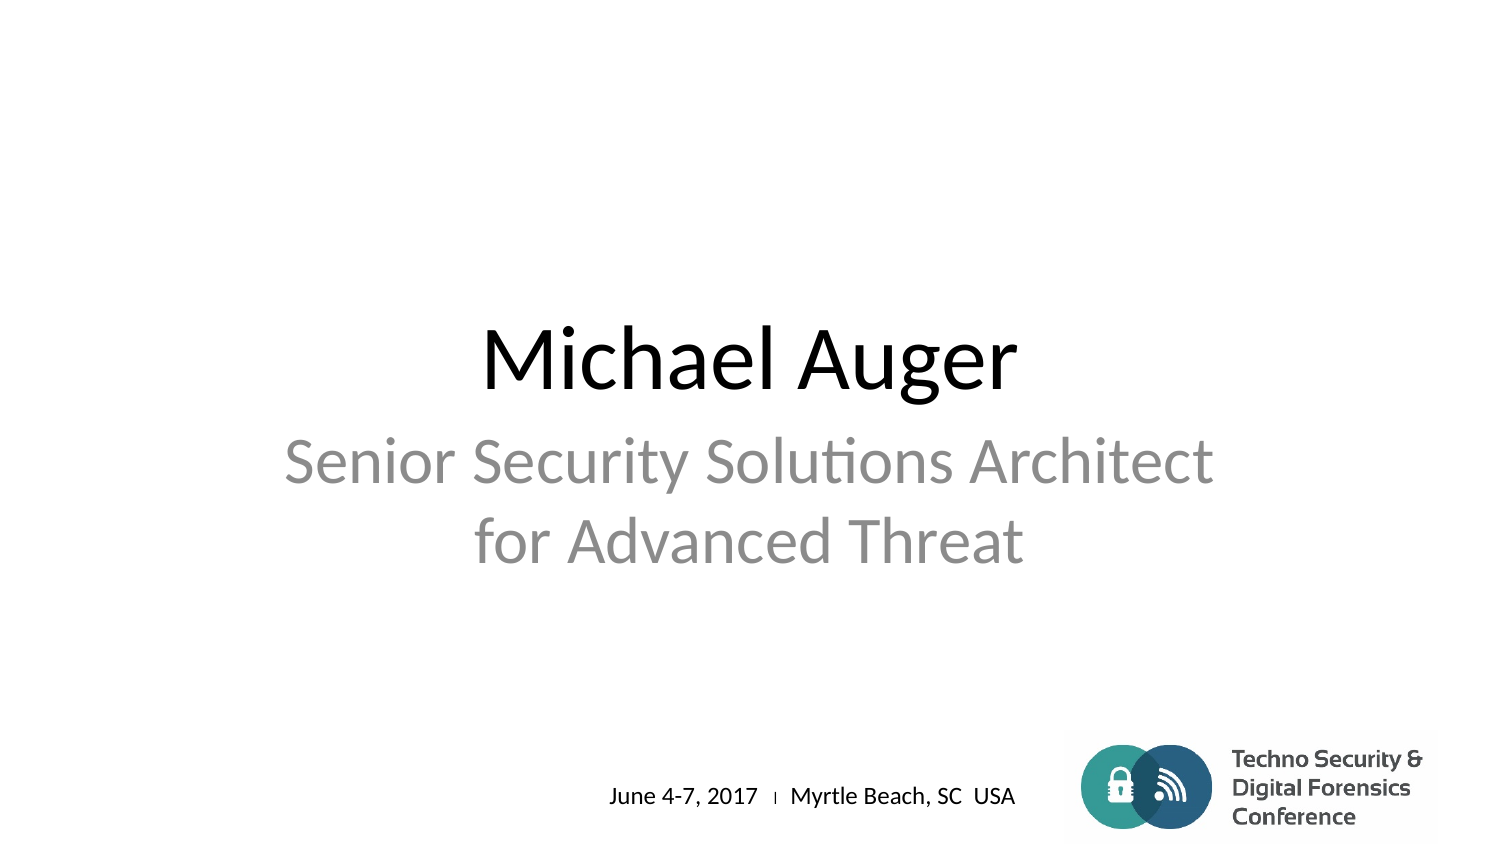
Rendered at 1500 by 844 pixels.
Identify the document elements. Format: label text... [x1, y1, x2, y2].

title Michael Auger [112, 262, 1388, 443]
picture [1064, 730, 1438, 844]
subtitle Senior Security Solutions Architect for Advanced Threat [225, 409, 1275, 625]
